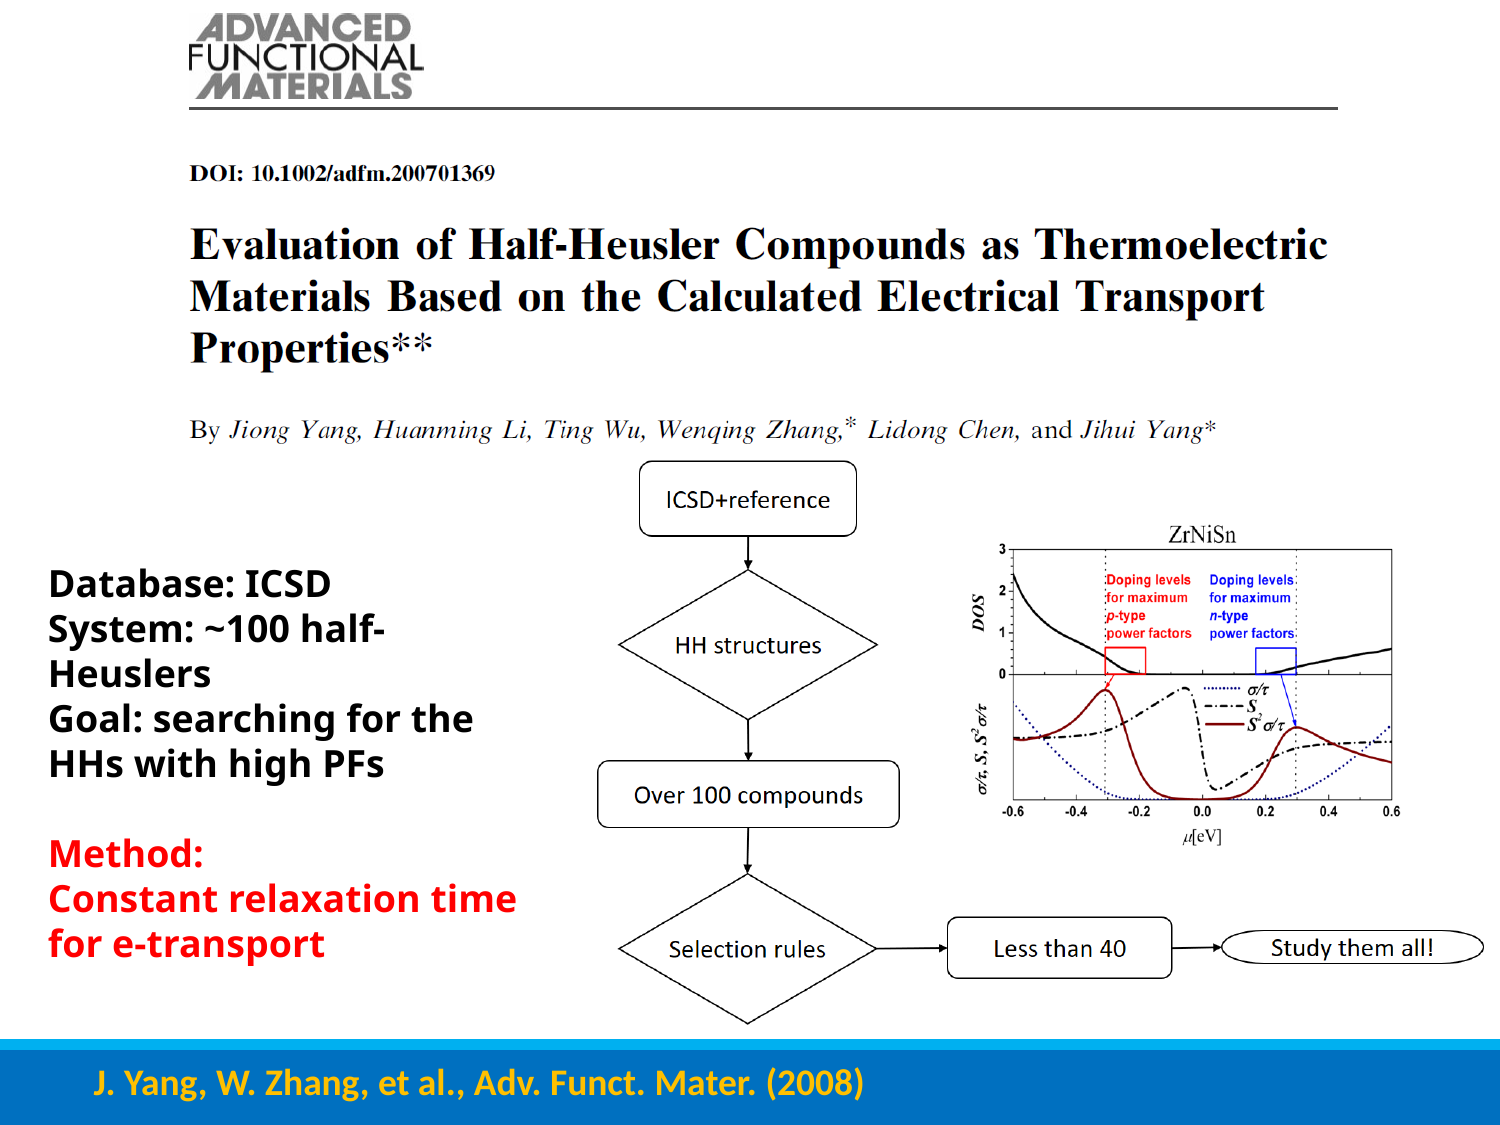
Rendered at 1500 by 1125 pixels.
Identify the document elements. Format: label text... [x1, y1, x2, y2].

picture [187, 3, 1500, 1027]
text_box J. Yang, W. Zhang, et al., Adv. Funct. Mater. (2008) [78, 1050, 881, 1111]
text_box Database: ICSD System: ~100 half-Heuslers Goal: searching for the HHs with high PFs Method: Constant relaxation time for e-transport [33, 552, 546, 973]
